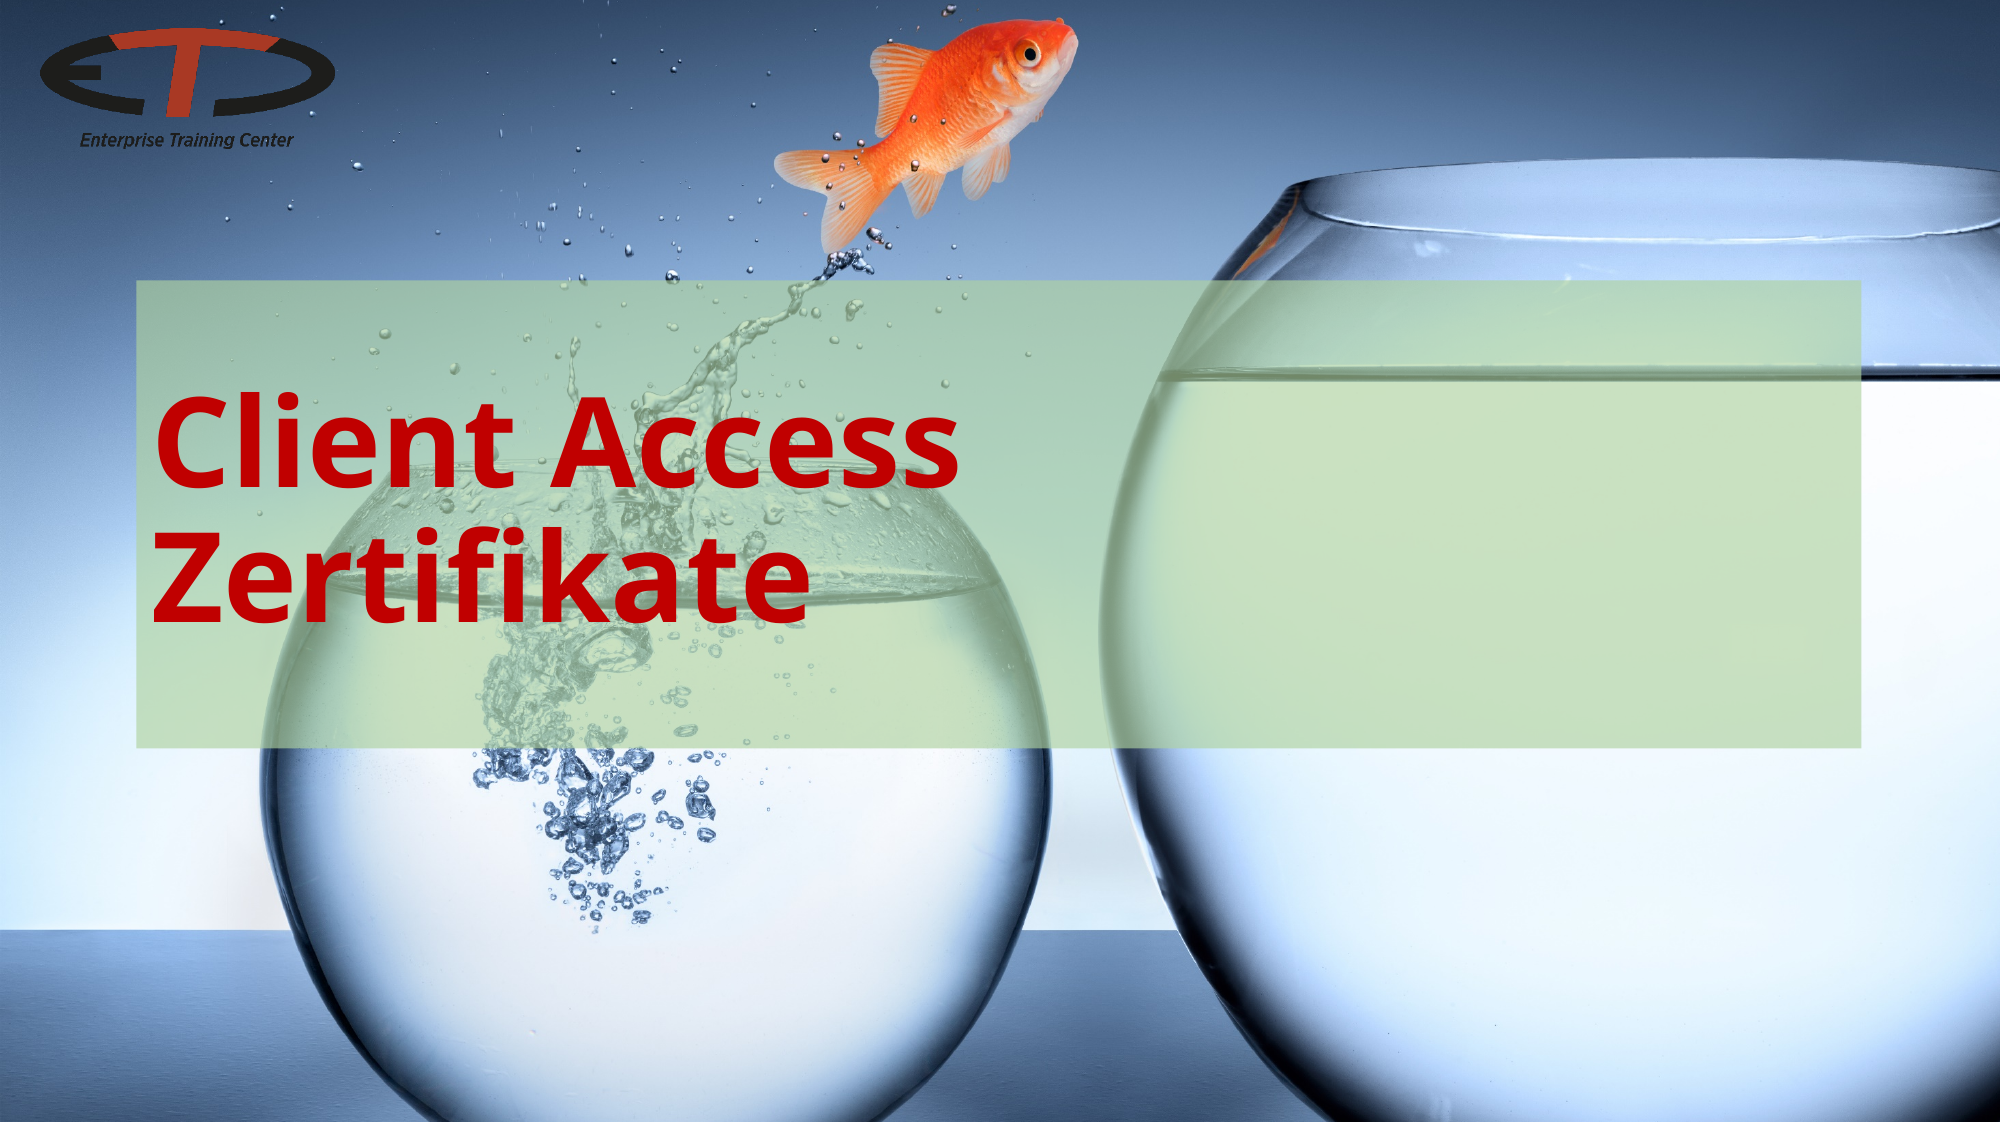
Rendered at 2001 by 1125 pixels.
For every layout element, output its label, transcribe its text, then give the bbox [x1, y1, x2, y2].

title Client Access Zertifikate [136, 280, 1862, 749]
picture [0, 0, 2000, 1122]
